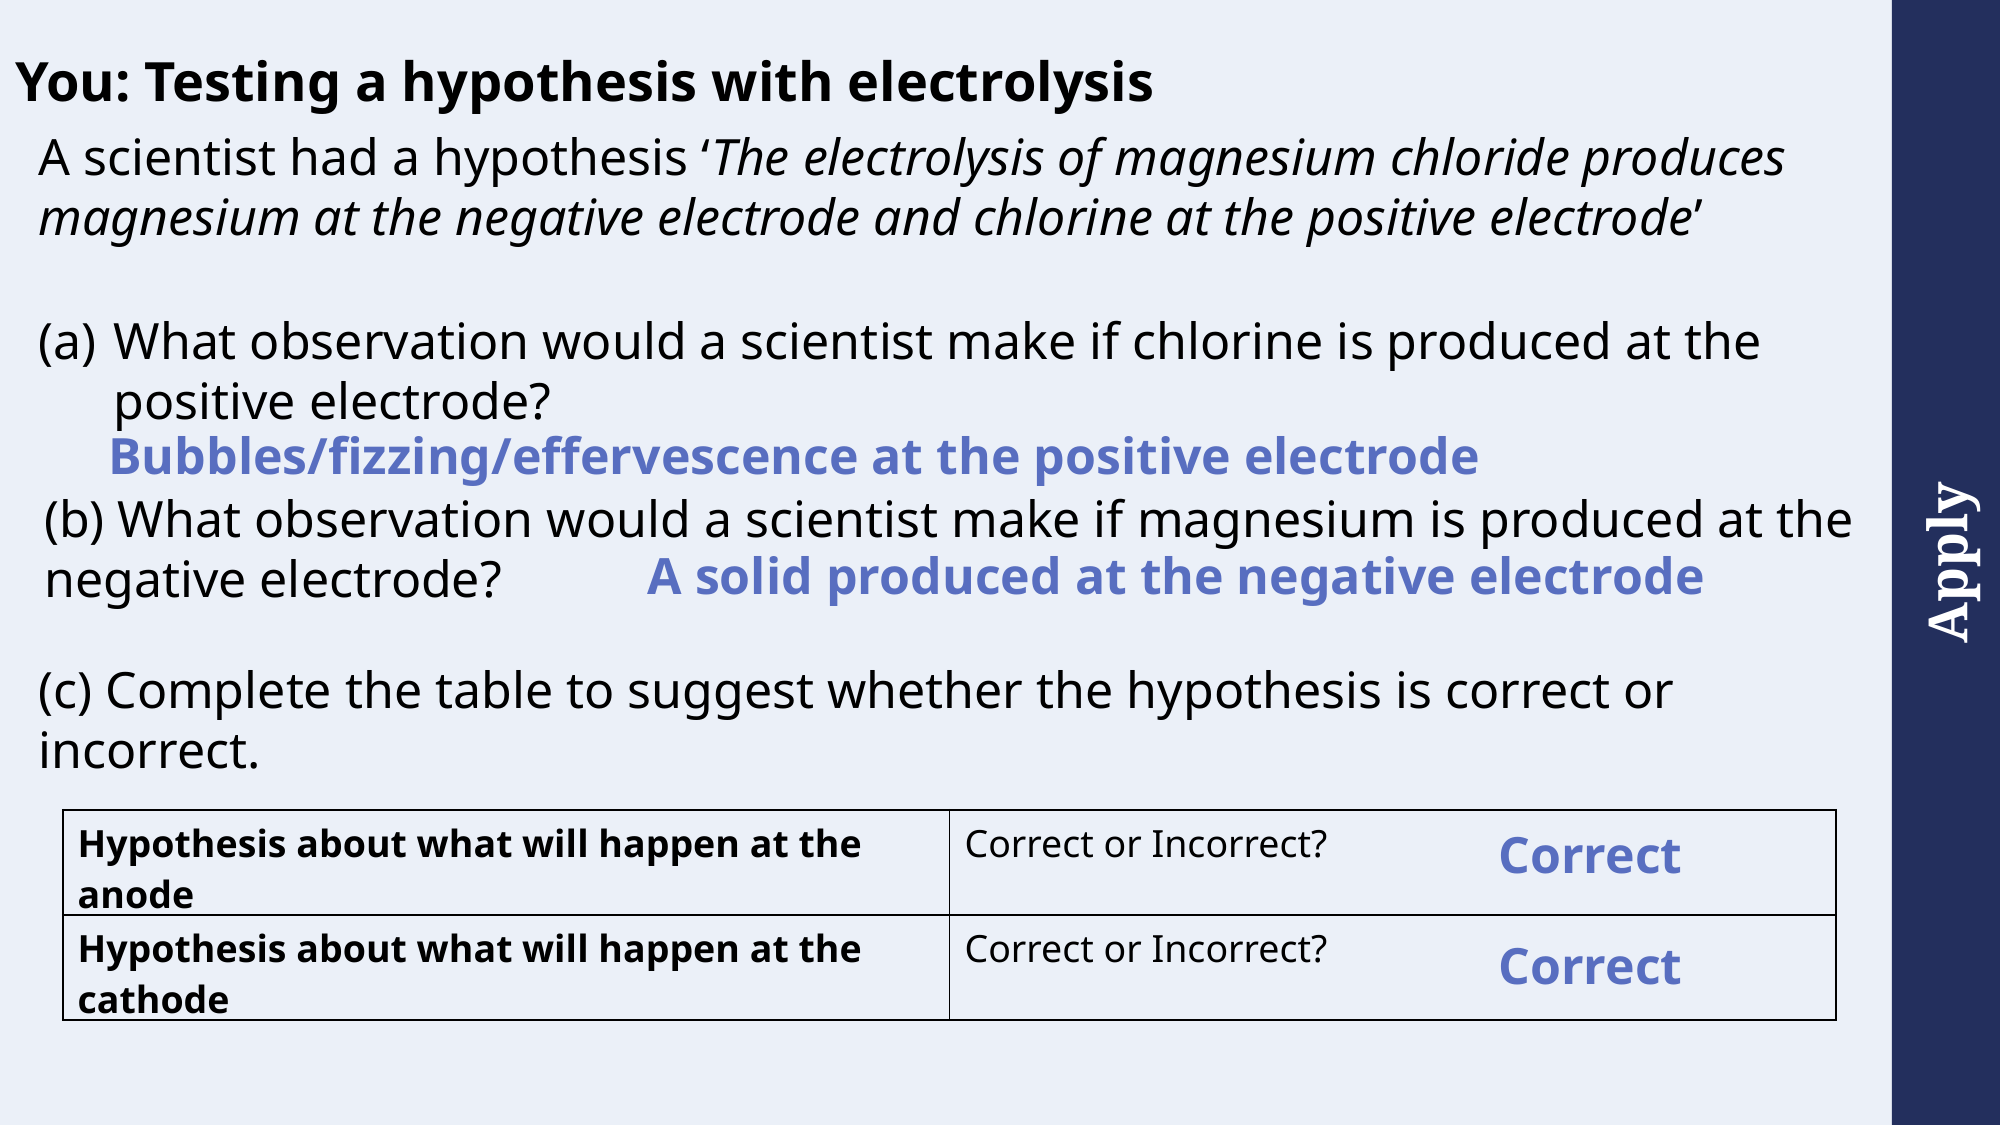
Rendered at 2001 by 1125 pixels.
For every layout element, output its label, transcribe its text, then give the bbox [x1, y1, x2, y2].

table_header Correct or Incorrect? [950, 811, 1835, 914]
text_box A scientist had a hypothesis ‘The electrolysis of magnesium chloride produces magnesium at the negative electrode and chlorine at the positive electrode’ [23, 117, 1880, 253]
text_box (b) What observation would a scientist make if magnesium is produced at the negative electrode? [29, 479, 1886, 615]
text_box Correct [1483, 927, 1698, 1003]
table_cell Correct or Incorrect? [950, 916, 1835, 1019]
text_box (c) Complete the table to suggest whether the hypothesis is correct or incorrect. [23, 651, 1880, 787]
text_box What observation would a scientist make if chlorine is produced at the positive electrode? [23, 302, 1880, 498]
table_cell Hypothesis about what will happen at the cathode [64, 916, 949, 1019]
text_box Correct [1483, 815, 1698, 891]
table_header Hypothesis about what will happen at the anode [64, 811, 949, 914]
title You: Testing a hypothesis with electrolysis [0, 24, 1743, 143]
text_box A solid produced at the negative electrode [633, 537, 1721, 612]
text_box Bubbles/fizzing/effervescence at the positive electrode [93, 416, 1496, 492]
